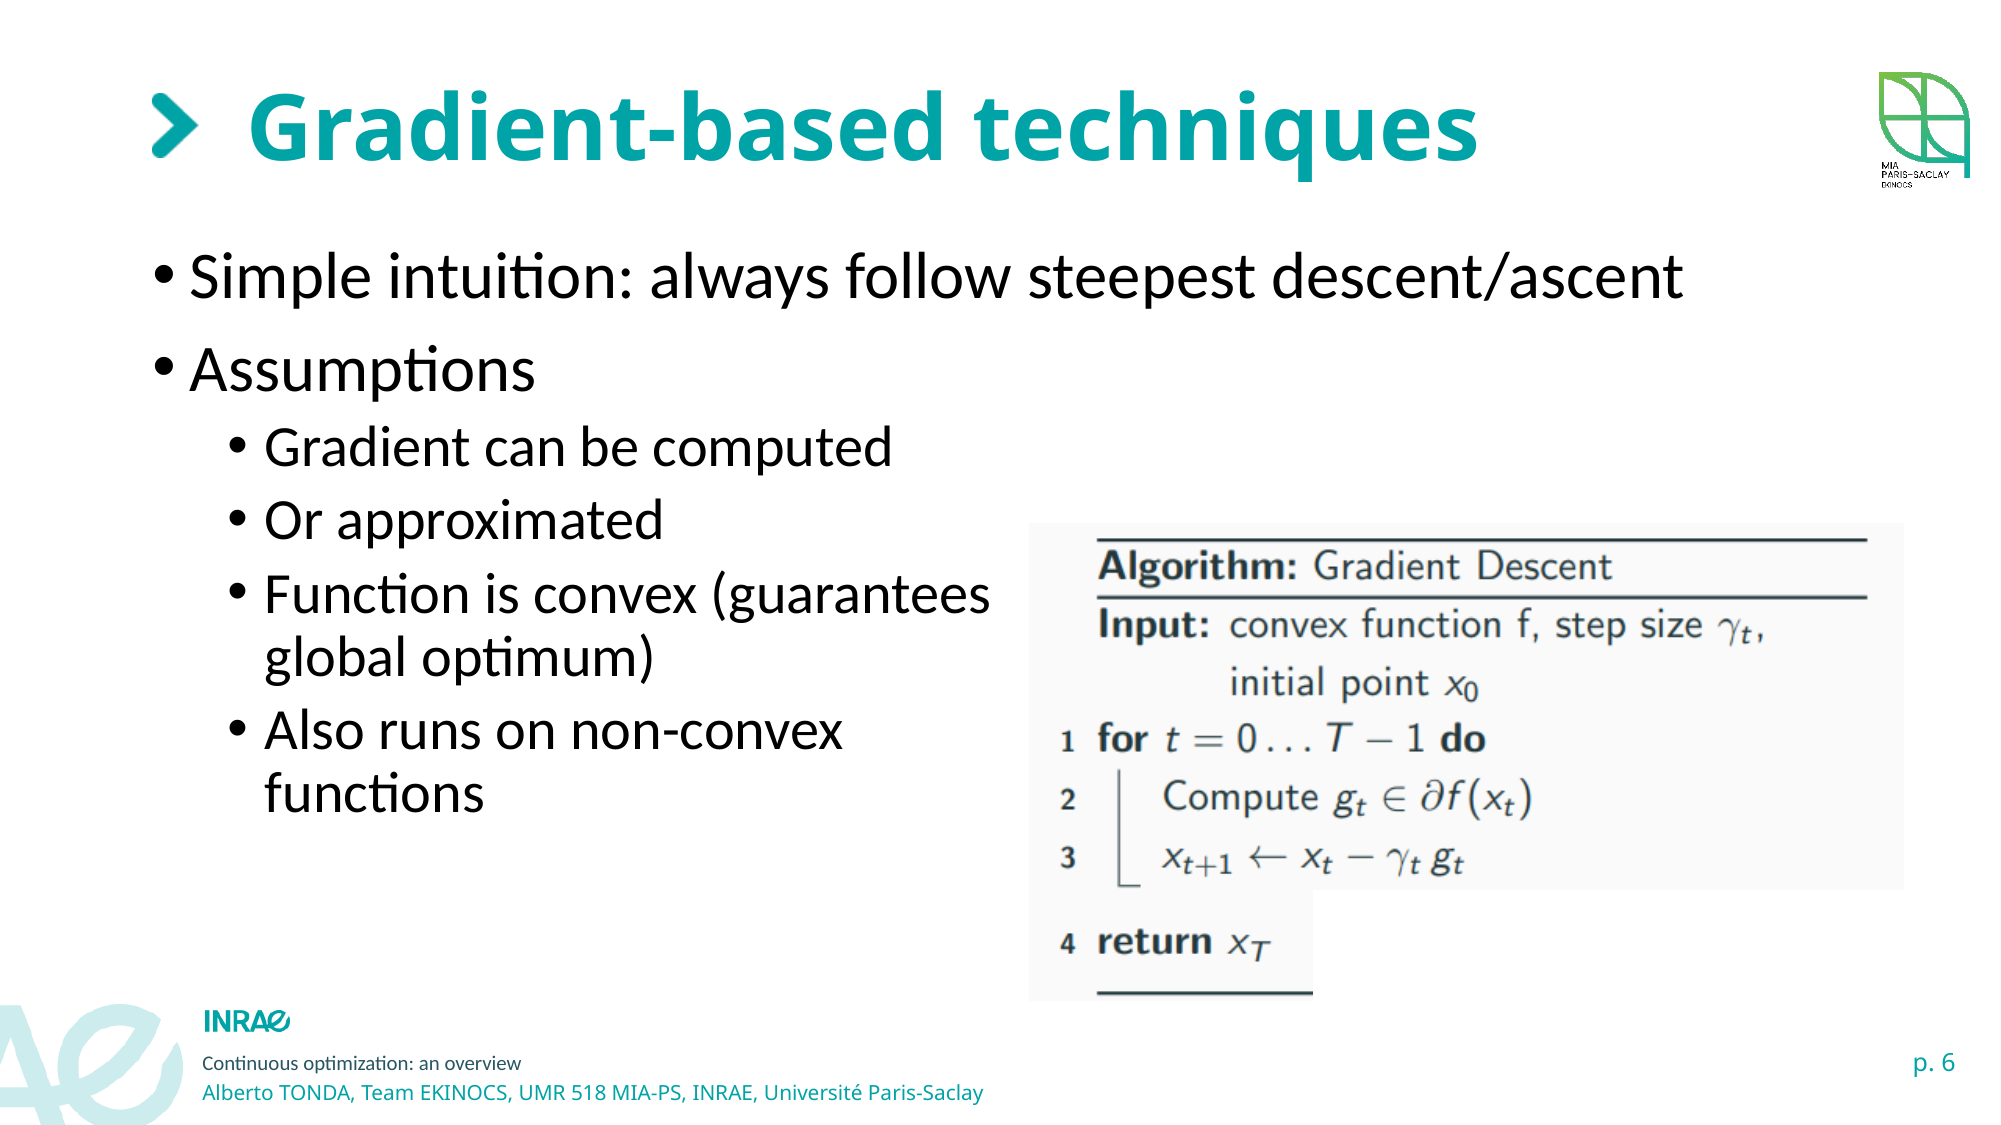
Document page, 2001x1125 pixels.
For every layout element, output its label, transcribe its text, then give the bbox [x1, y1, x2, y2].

title Gradient-based techniques [137, 59, 1863, 203]
picture [1862, 54, 1986, 205]
picture [1028, 523, 1905, 1001]
picture [0, 996, 329, 1125]
picture [152, 93, 200, 158]
list Simple intuition: always follow steepest descent/ascent Assumptions Gradient can be computed Or approximated Function is convex (guarantees global optimum) Also runs on non-convex functions [137, 233, 1863, 1001]
